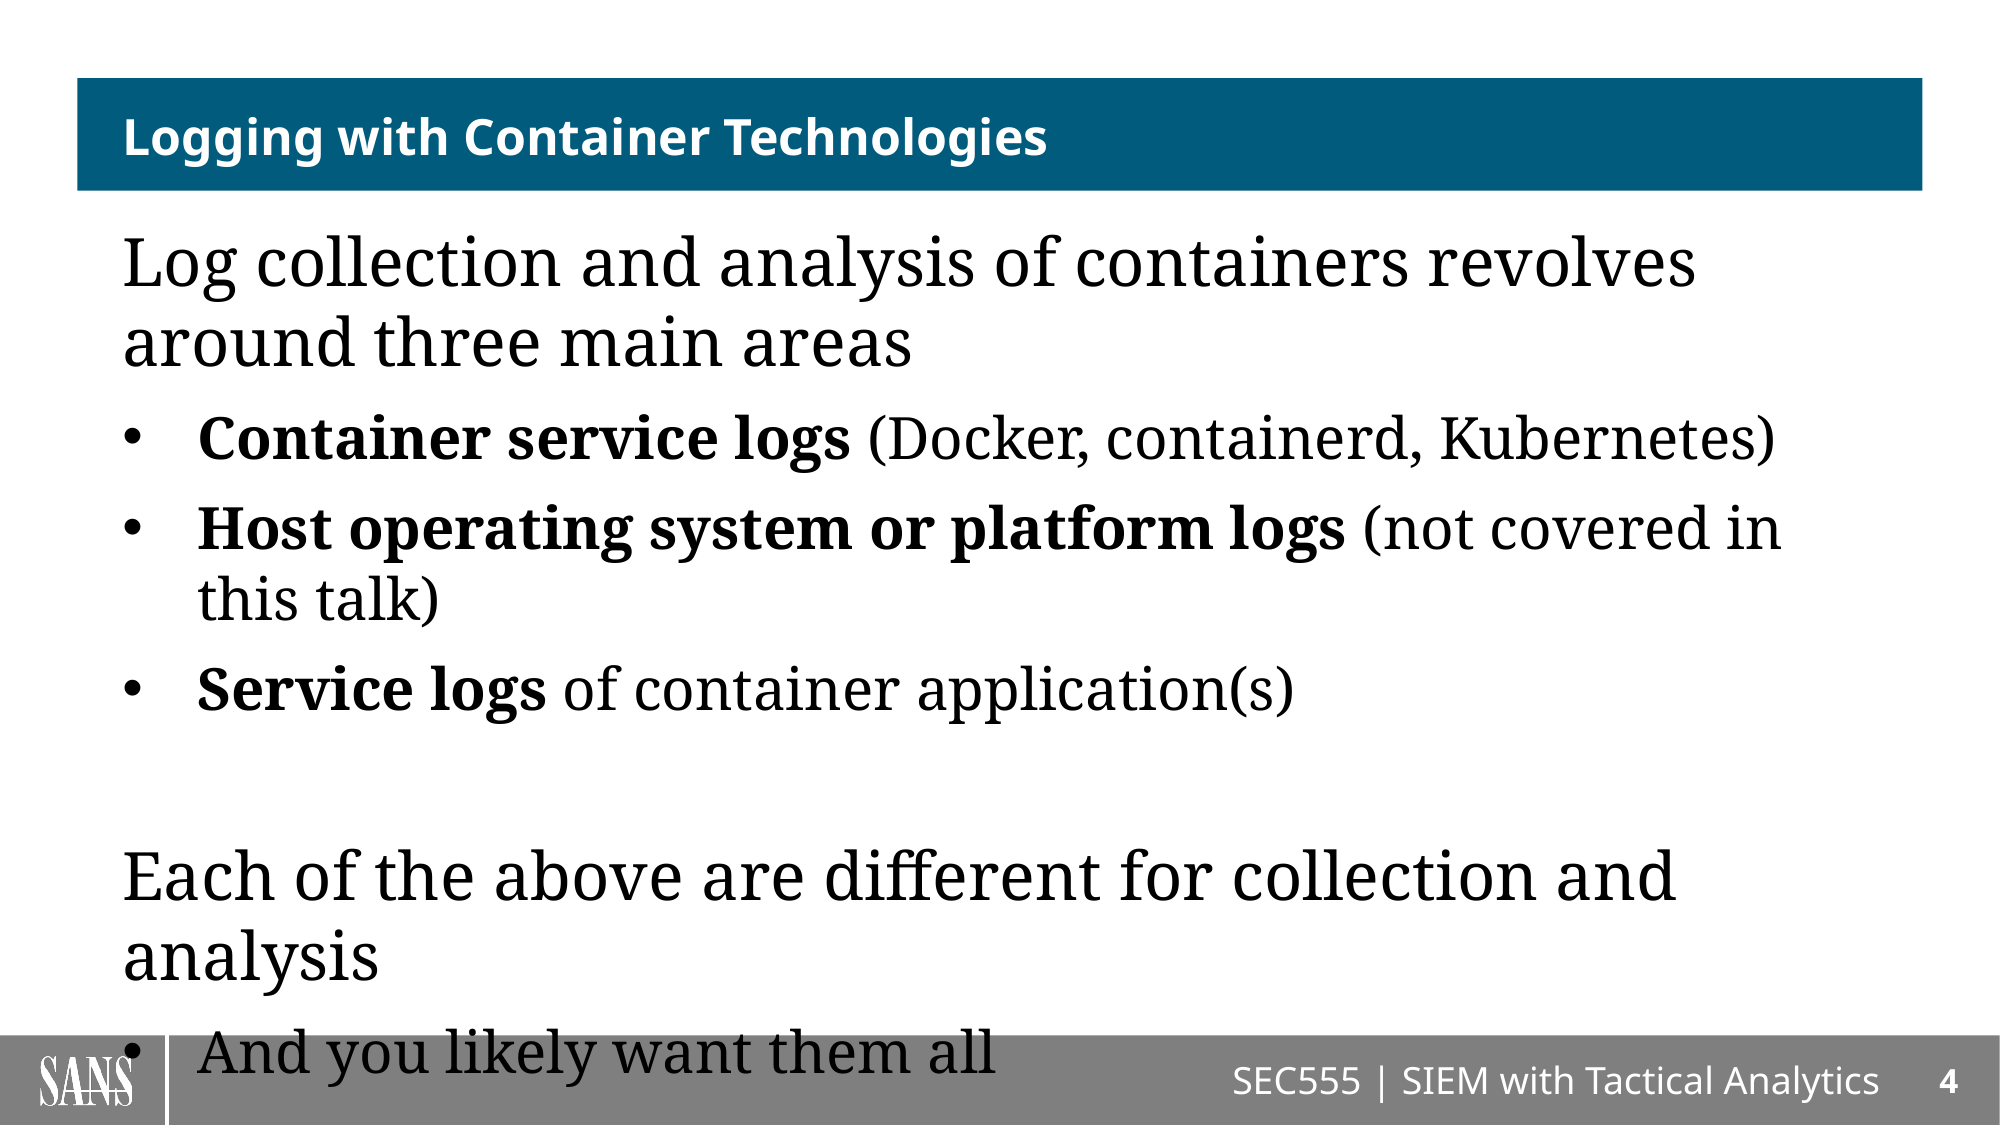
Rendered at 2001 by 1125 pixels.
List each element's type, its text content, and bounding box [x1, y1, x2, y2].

title Logging with Container Technologies [107, 78, 1893, 191]
list Log collection and analysis of containers revolves around three main areas Container service logs (Docker, containerd, Kubernetes) Host operating system or platform logs (not covered in this talk) Service logs of container application(s) Each of the above are different for collection and analysis And you likely want them all [107, 212, 1893, 1013]
